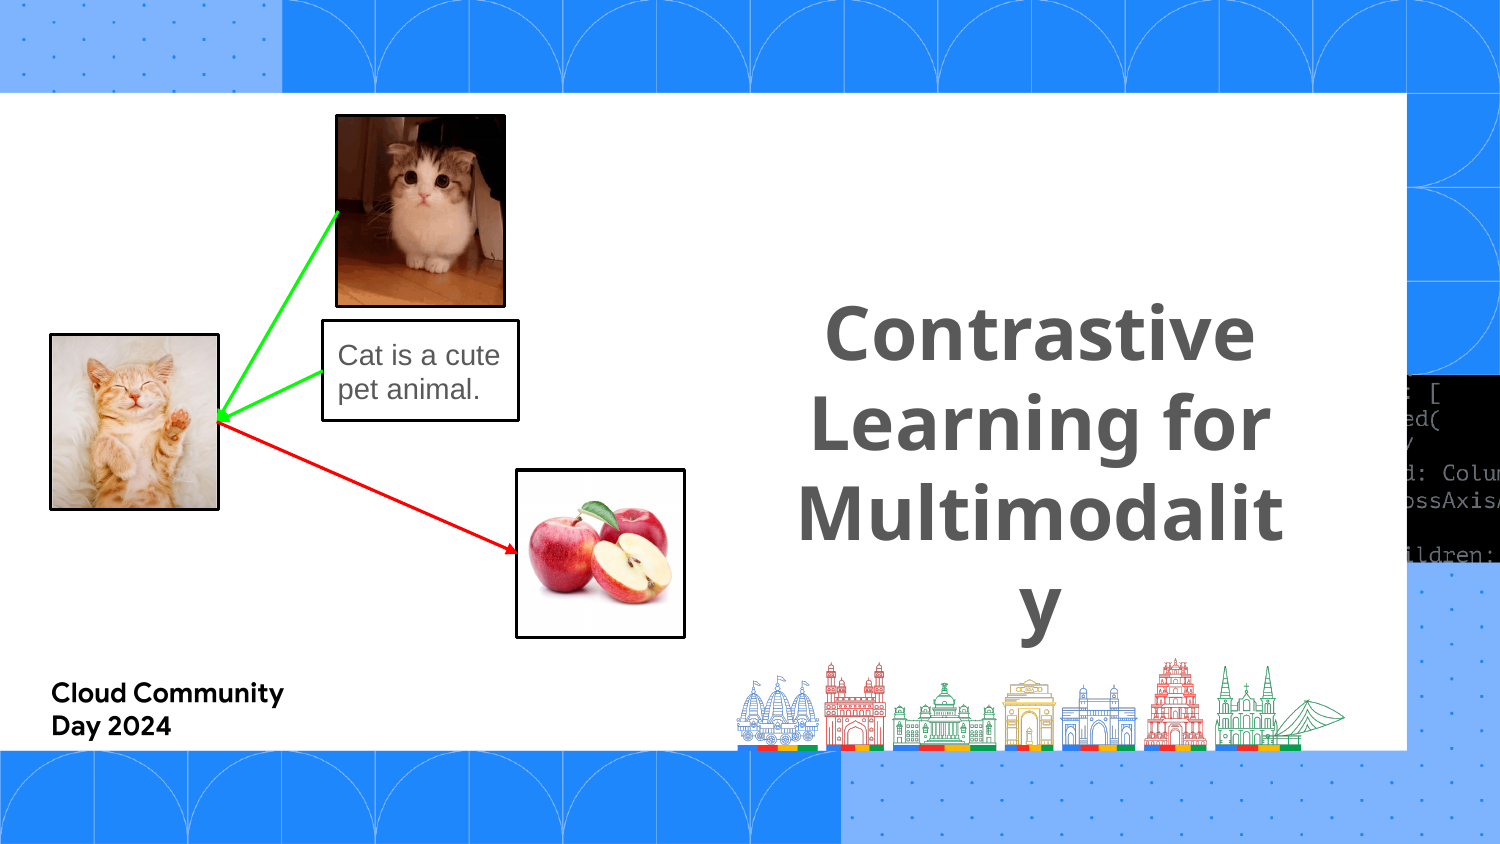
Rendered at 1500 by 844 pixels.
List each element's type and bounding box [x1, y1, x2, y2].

text_box [216, 210, 339, 421]
picture [0, 0, 1500, 844]
text_box [216, 421, 519, 554]
